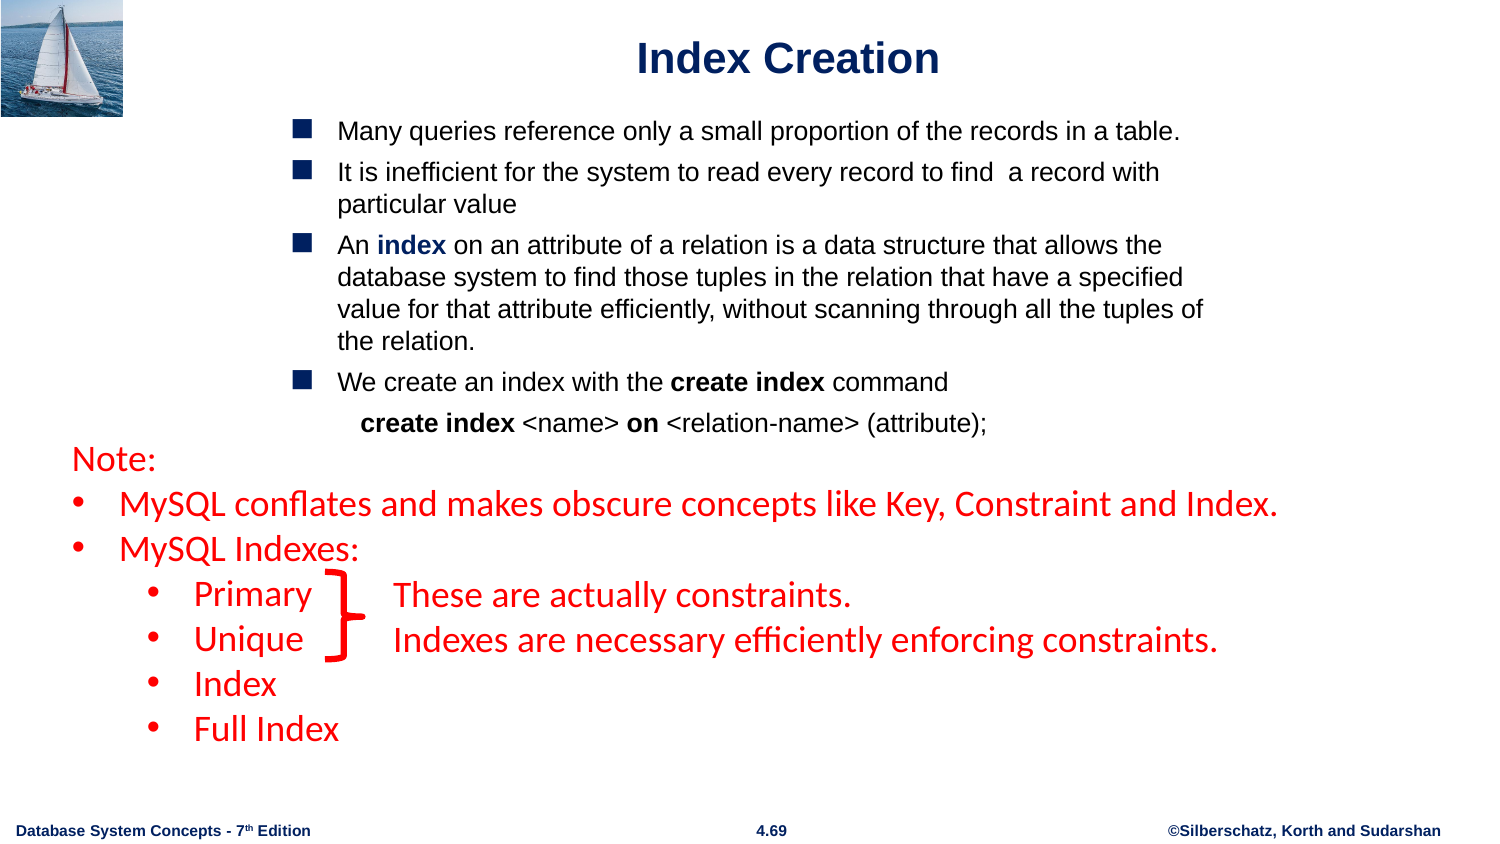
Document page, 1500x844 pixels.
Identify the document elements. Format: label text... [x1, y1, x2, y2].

text_box These are actually constraints. Indexes are necessary efficiently enforcing constraints. [378, 562, 1235, 668]
title Index Creation [125, 14, 1452, 90]
text_box [324, 571, 363, 660]
picture [0, 0, 123, 117]
text_box Note: MySQL conflates and makes obscure concepts like Key, Constraint and Index. MySQL Indexes: Primary Unique Index Full Index [57, 426, 1295, 757]
list Many queries reference only a small proportion of the records in a table. It is inefficient for the system to read every record to find a record with particular value An index on an attribute of a relation is a data structure that allows the database system to find those tuples in the relation that have a specified value for that attribute efficiently, without scanning through all the tuples of the relation. We create an index with the create index command create index <name> on <relation-name> (attribute); [280, 106, 1220, 426]
